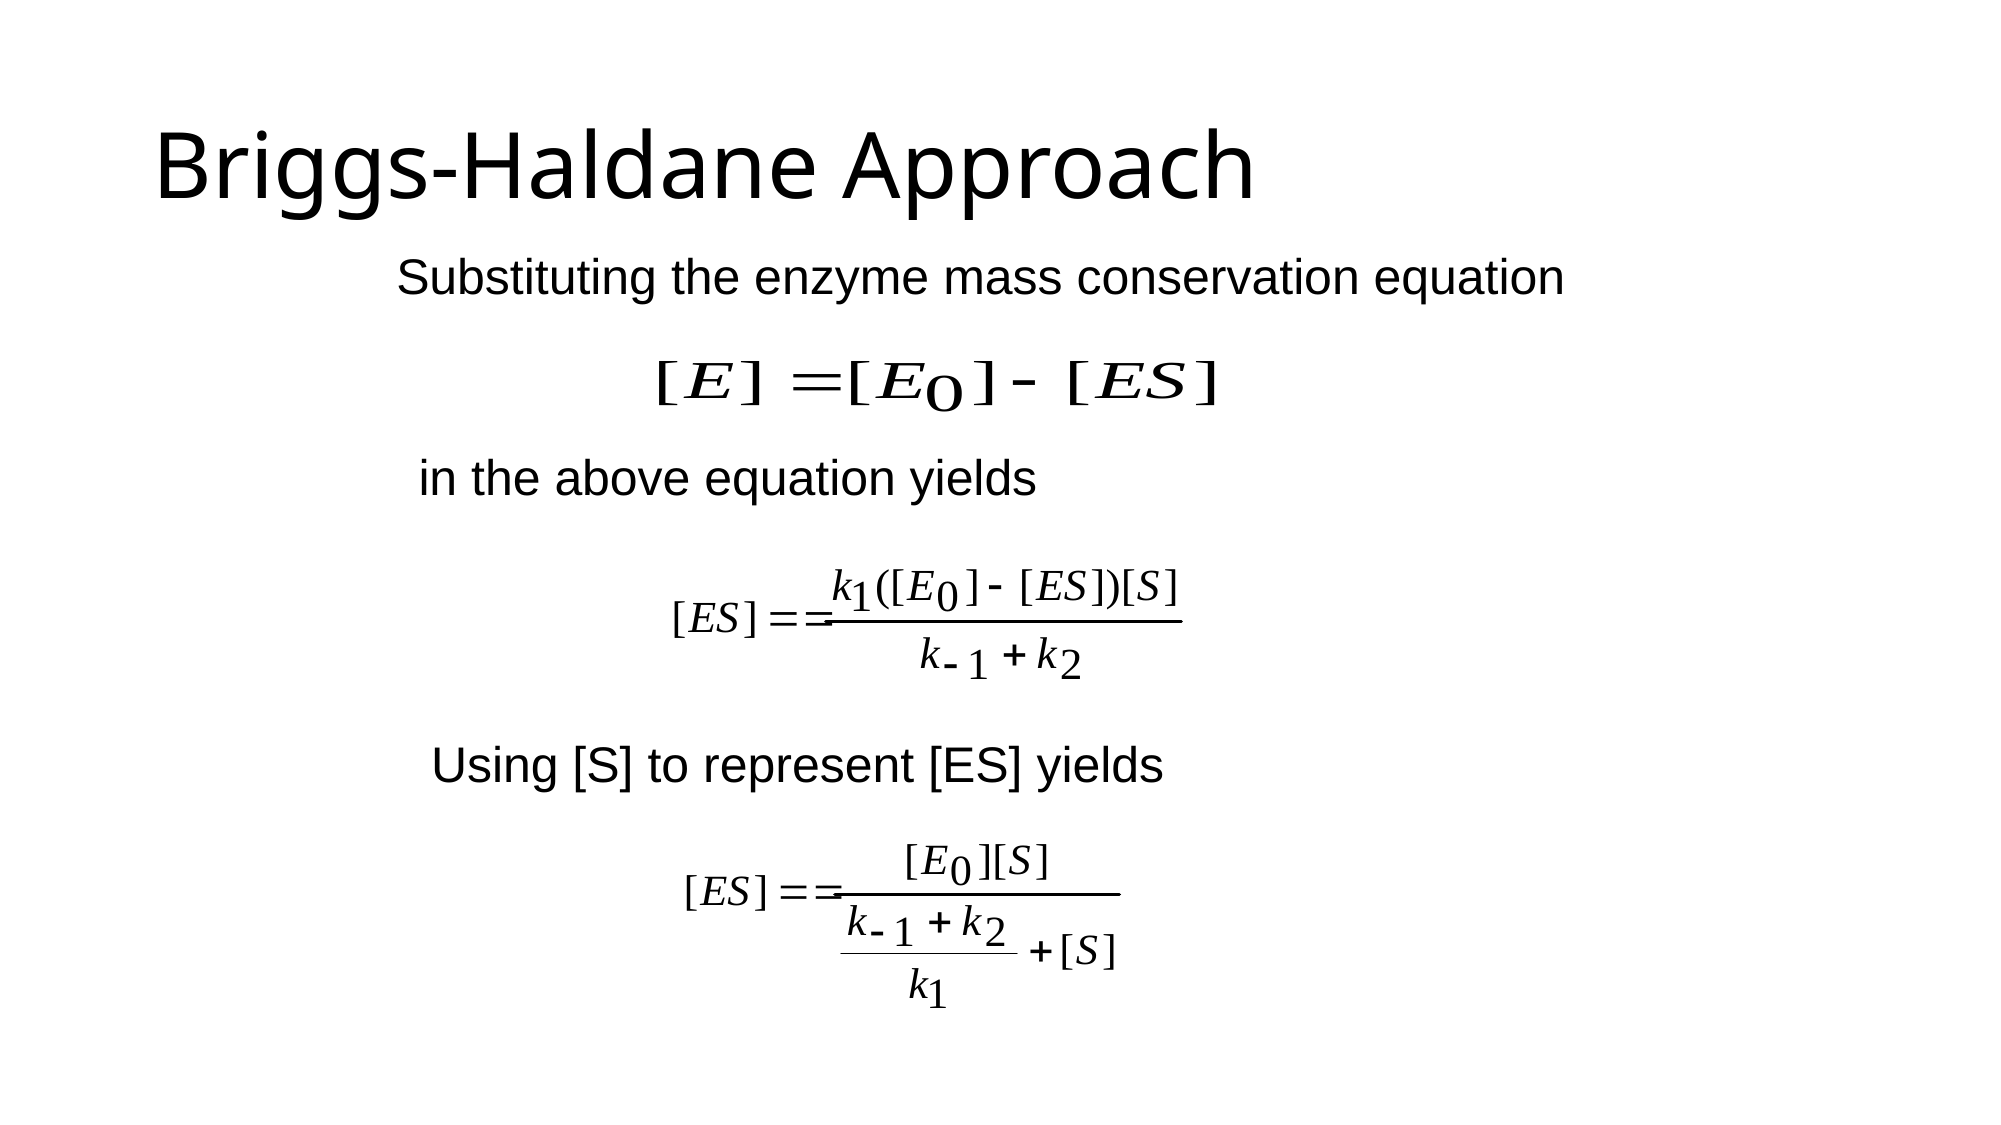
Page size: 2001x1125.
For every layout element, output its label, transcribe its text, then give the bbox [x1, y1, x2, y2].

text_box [662, 549, 1200, 696]
text_box Using [S] to represent [ES] yields [416, 725, 1180, 800]
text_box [637, 337, 1245, 429]
text_box Substituting the enzyme mass conservation equation [381, 237, 1581, 313]
title Briggs-Haldane Approach [137, 59, 1863, 278]
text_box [674, 824, 1138, 1022]
text_box in the above equation yields [403, 437, 1053, 513]
